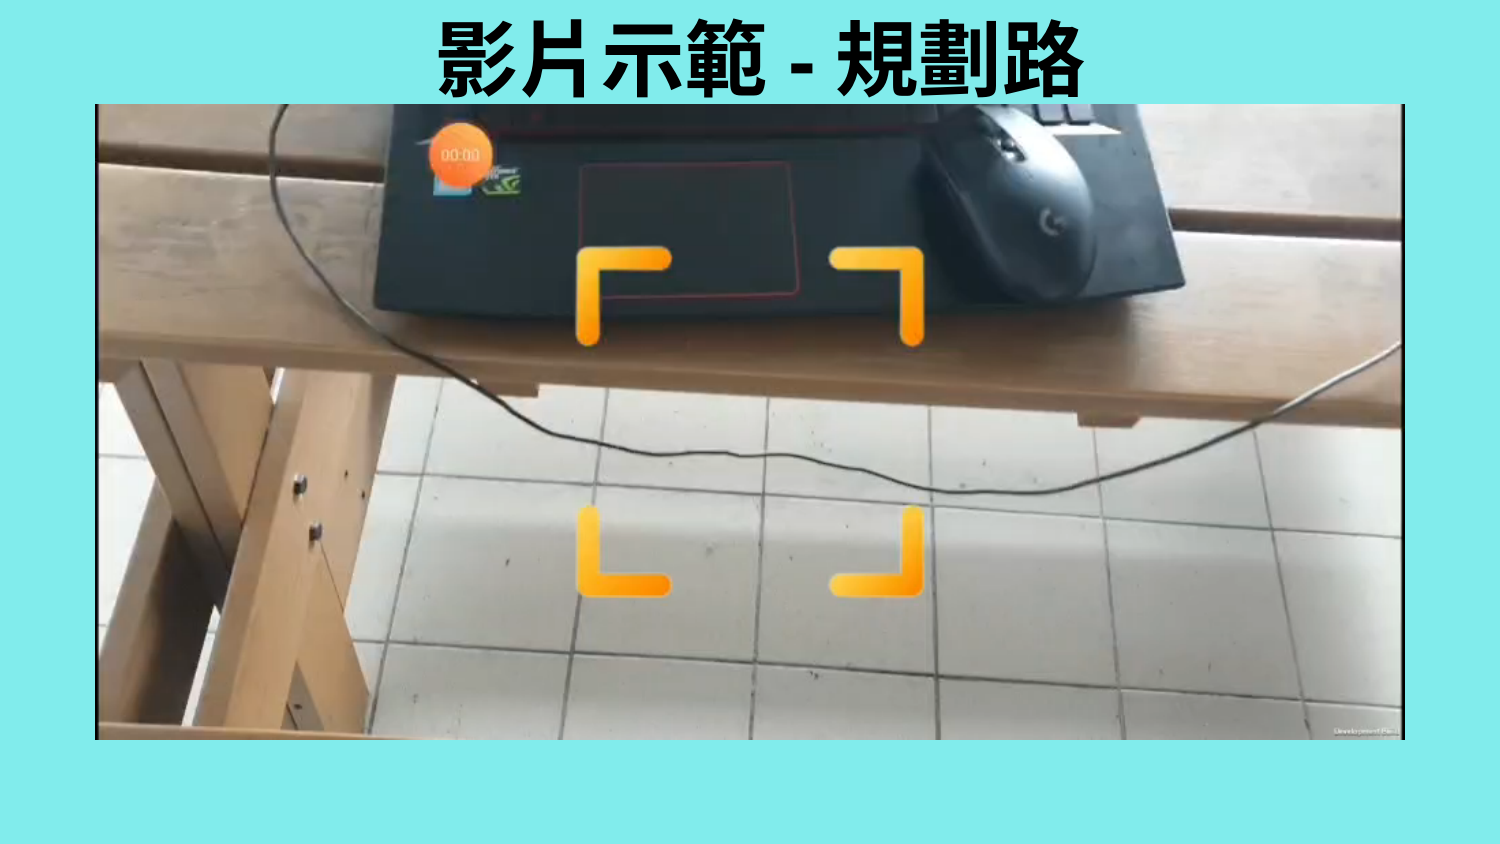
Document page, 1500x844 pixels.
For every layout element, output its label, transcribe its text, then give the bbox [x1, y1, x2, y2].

text_box 影片示範-規劃路徑 [390, 0, 1130, 101]
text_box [94, 103, 1406, 741]
